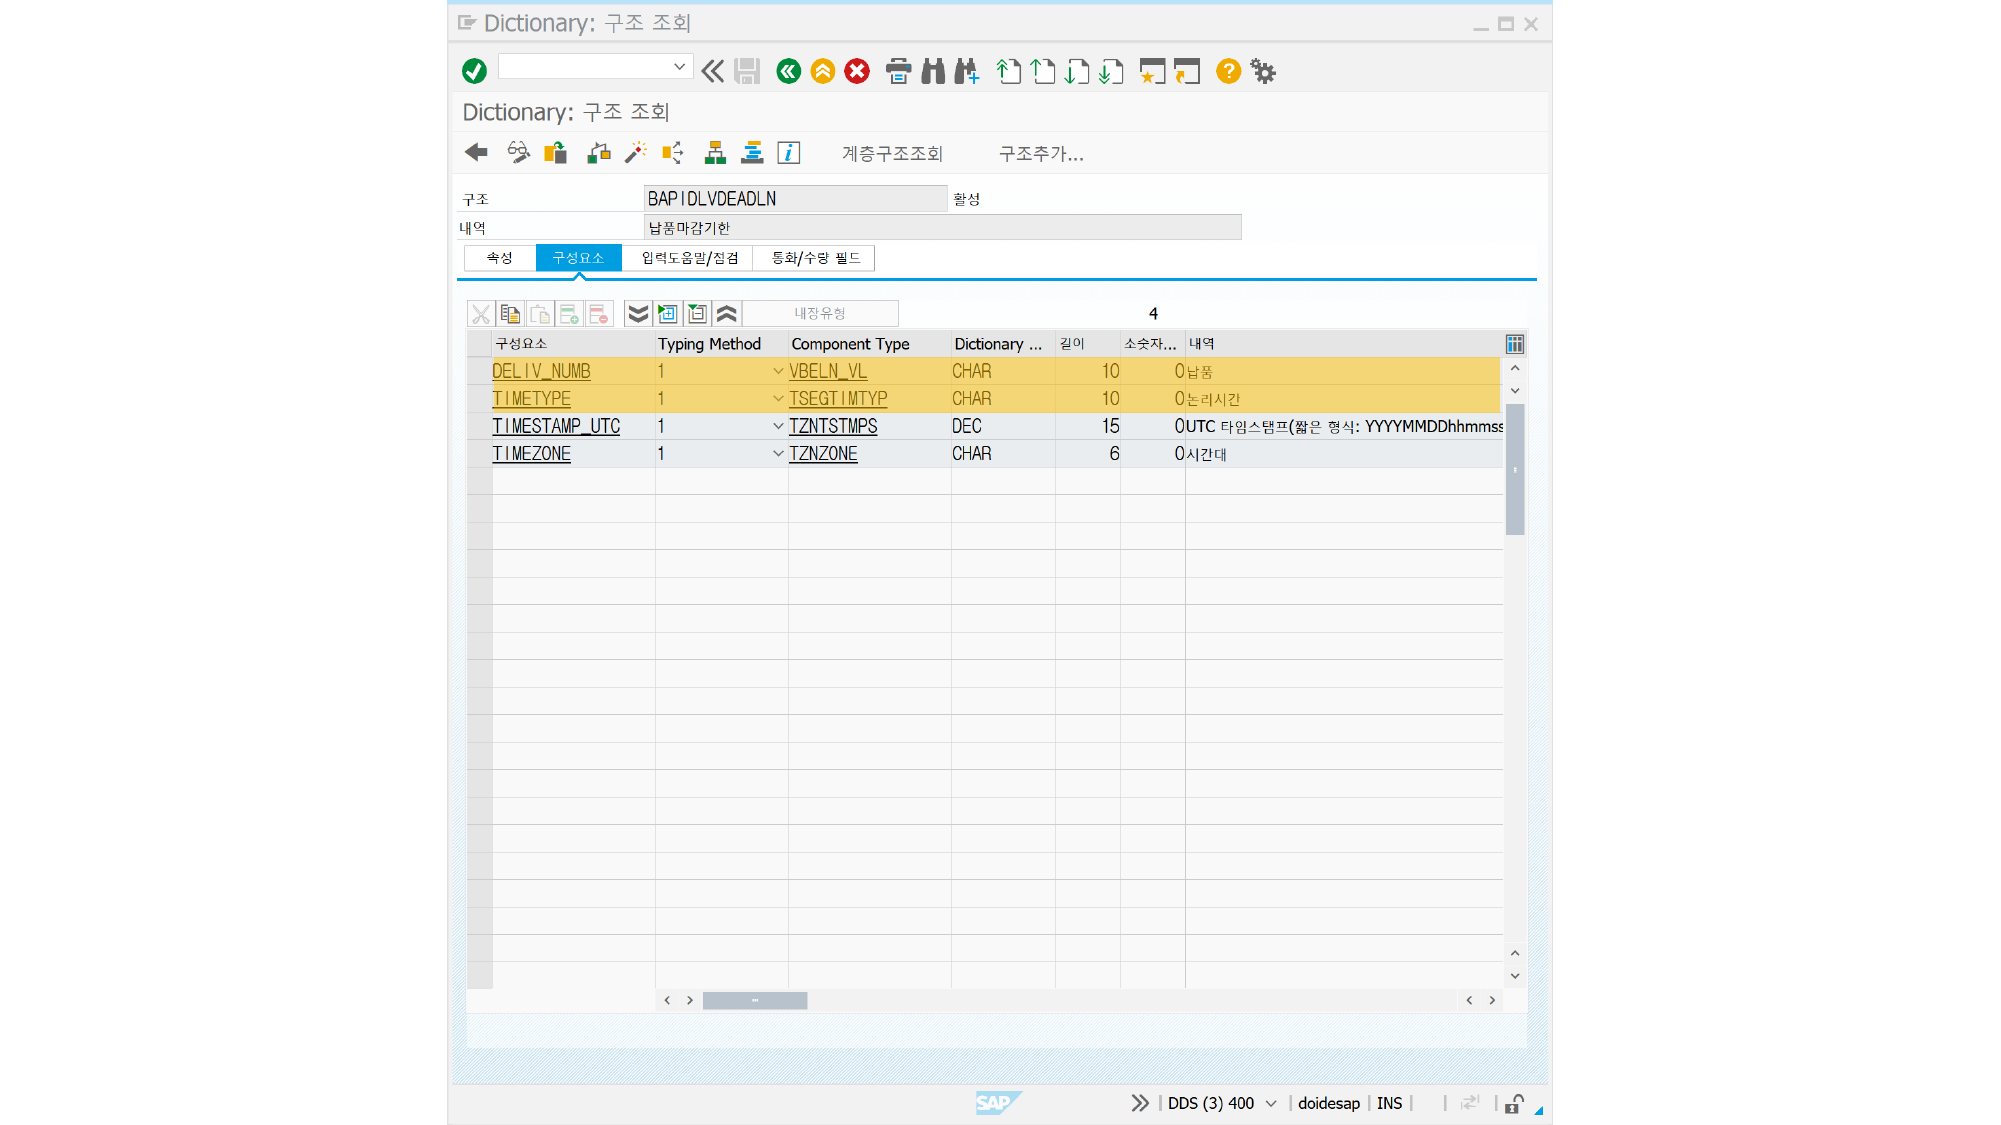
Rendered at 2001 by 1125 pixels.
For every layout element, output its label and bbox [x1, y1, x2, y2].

picture [447, 0, 1553, 1125]
